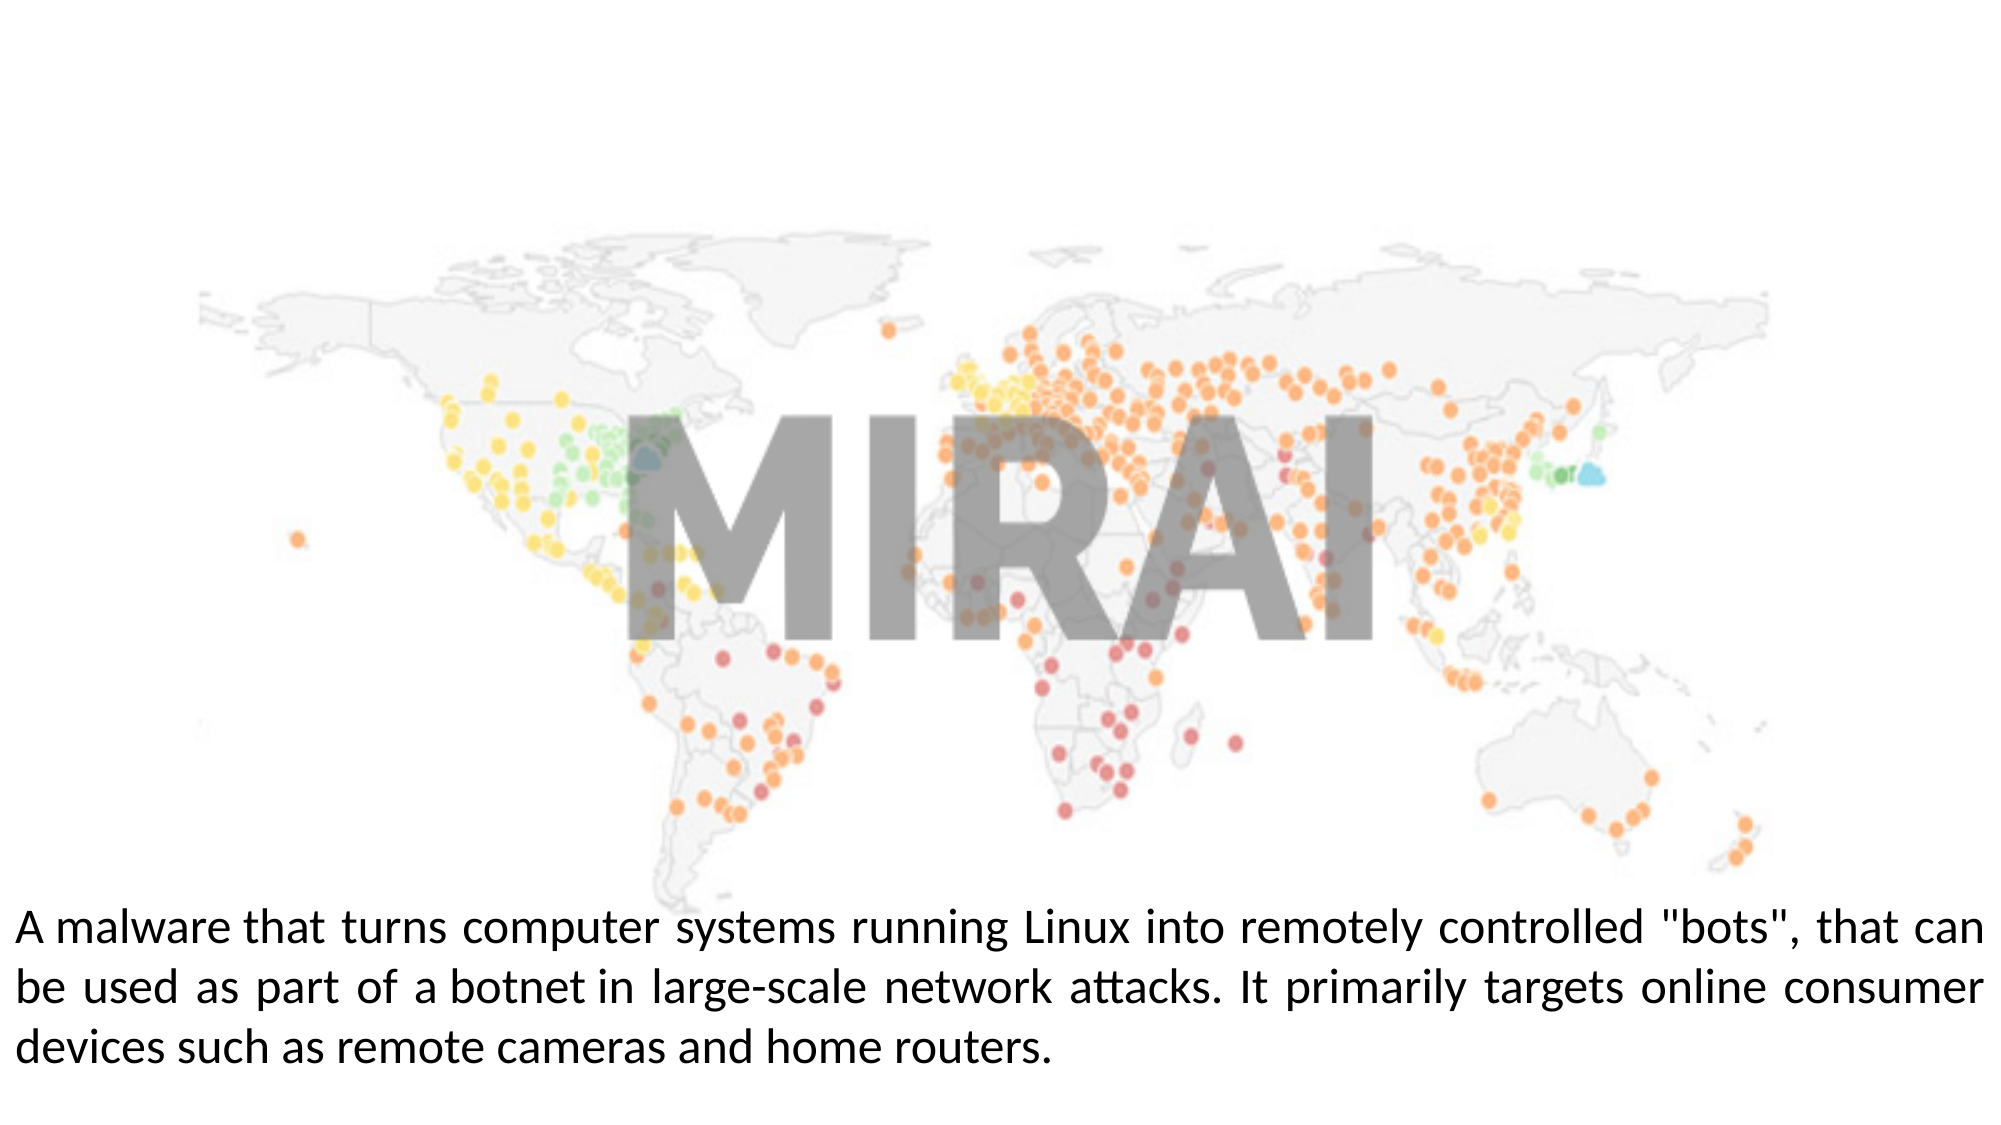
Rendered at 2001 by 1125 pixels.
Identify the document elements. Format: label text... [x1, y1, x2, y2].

text_box A malware that turns computer systems running Linux into remotely controlled "bots", that can be used as part of a botnet in large-scale network attacks. It primarily targets online consumer devices such as remote cameras and home routers. [0, 885, 2000, 1081]
